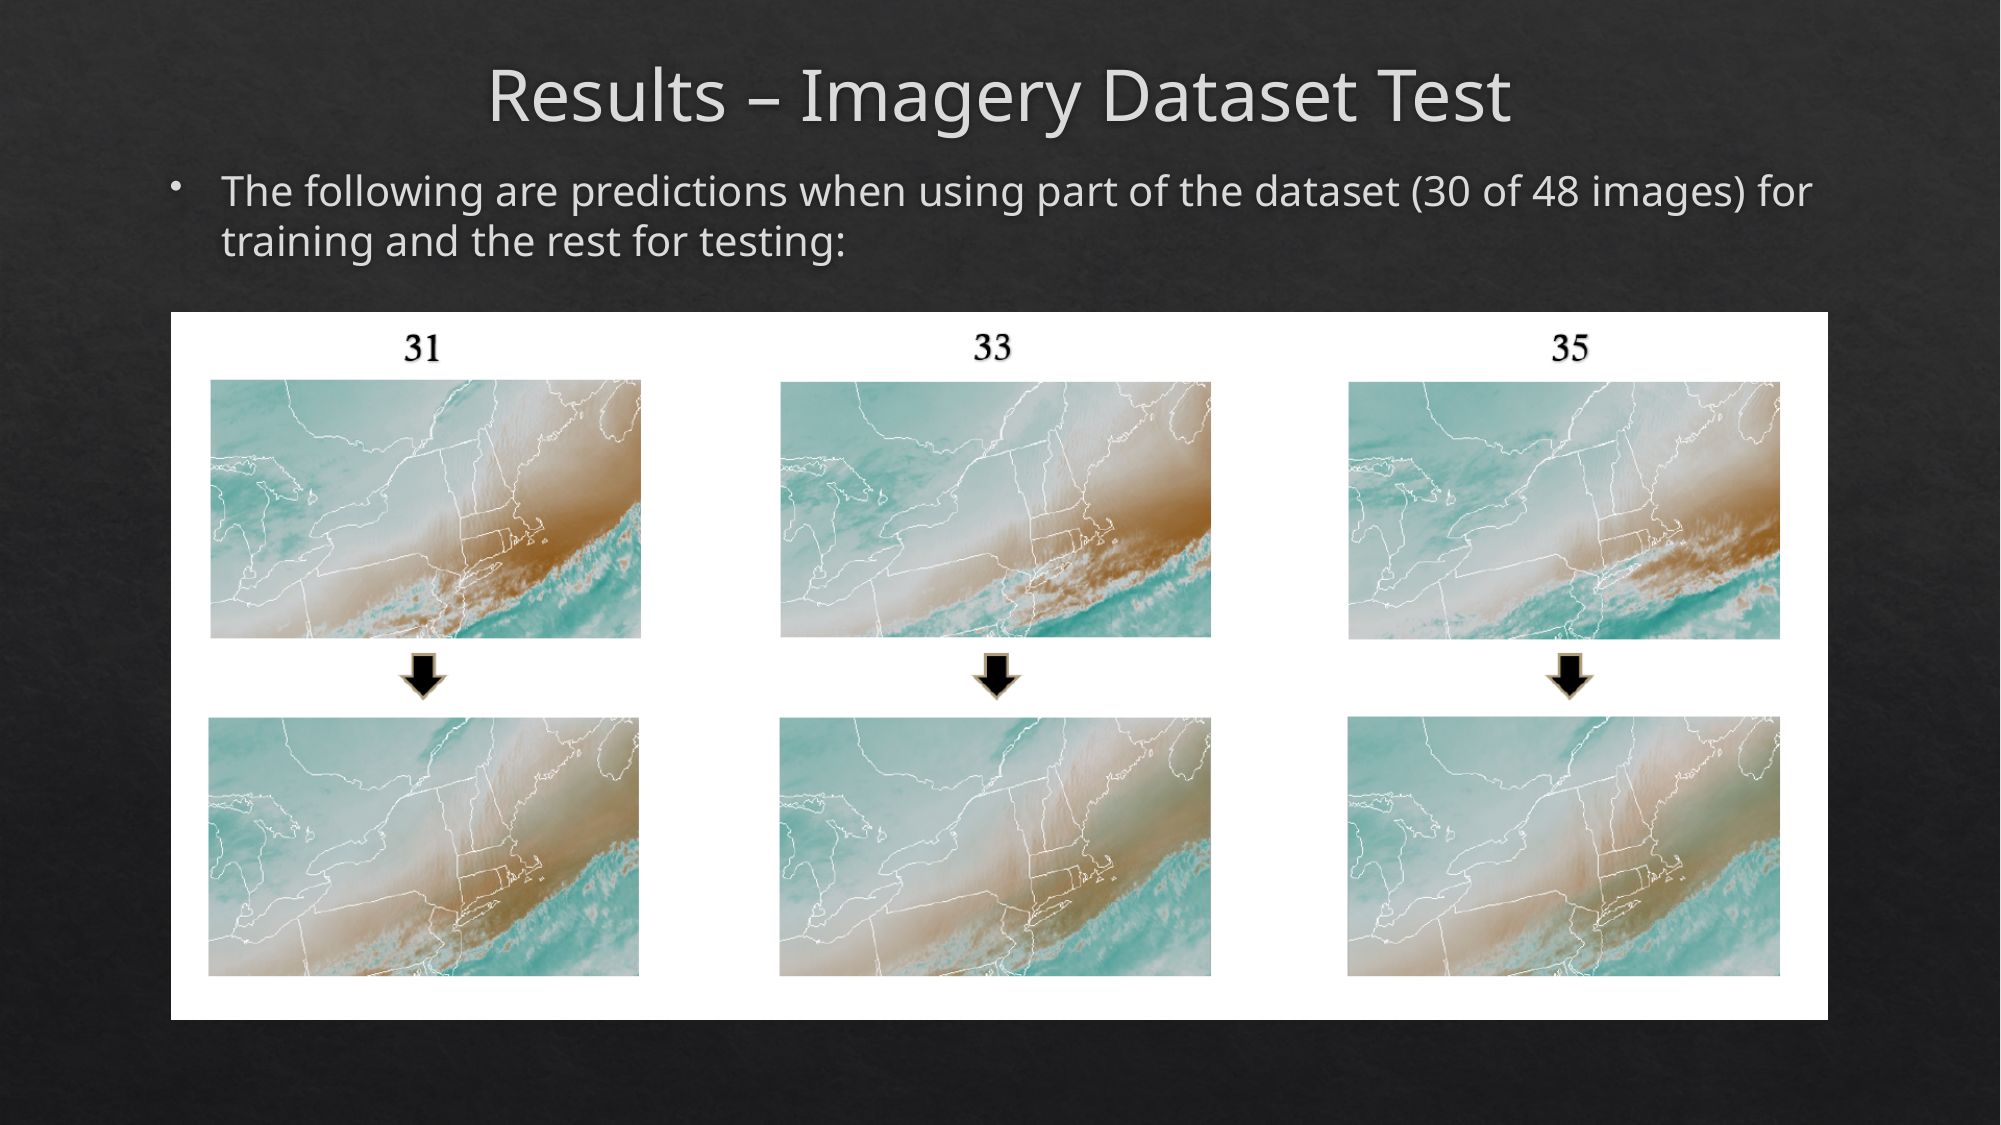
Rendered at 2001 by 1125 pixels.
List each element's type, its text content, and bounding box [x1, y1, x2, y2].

title Results – Imagery Dataset Test [149, 42, 1849, 144]
picture [171, 311, 1829, 1020]
list The following are predictions when using part of the dataset (30 of 48 images) for training and the rest for testing: [149, 156, 1849, 314]
